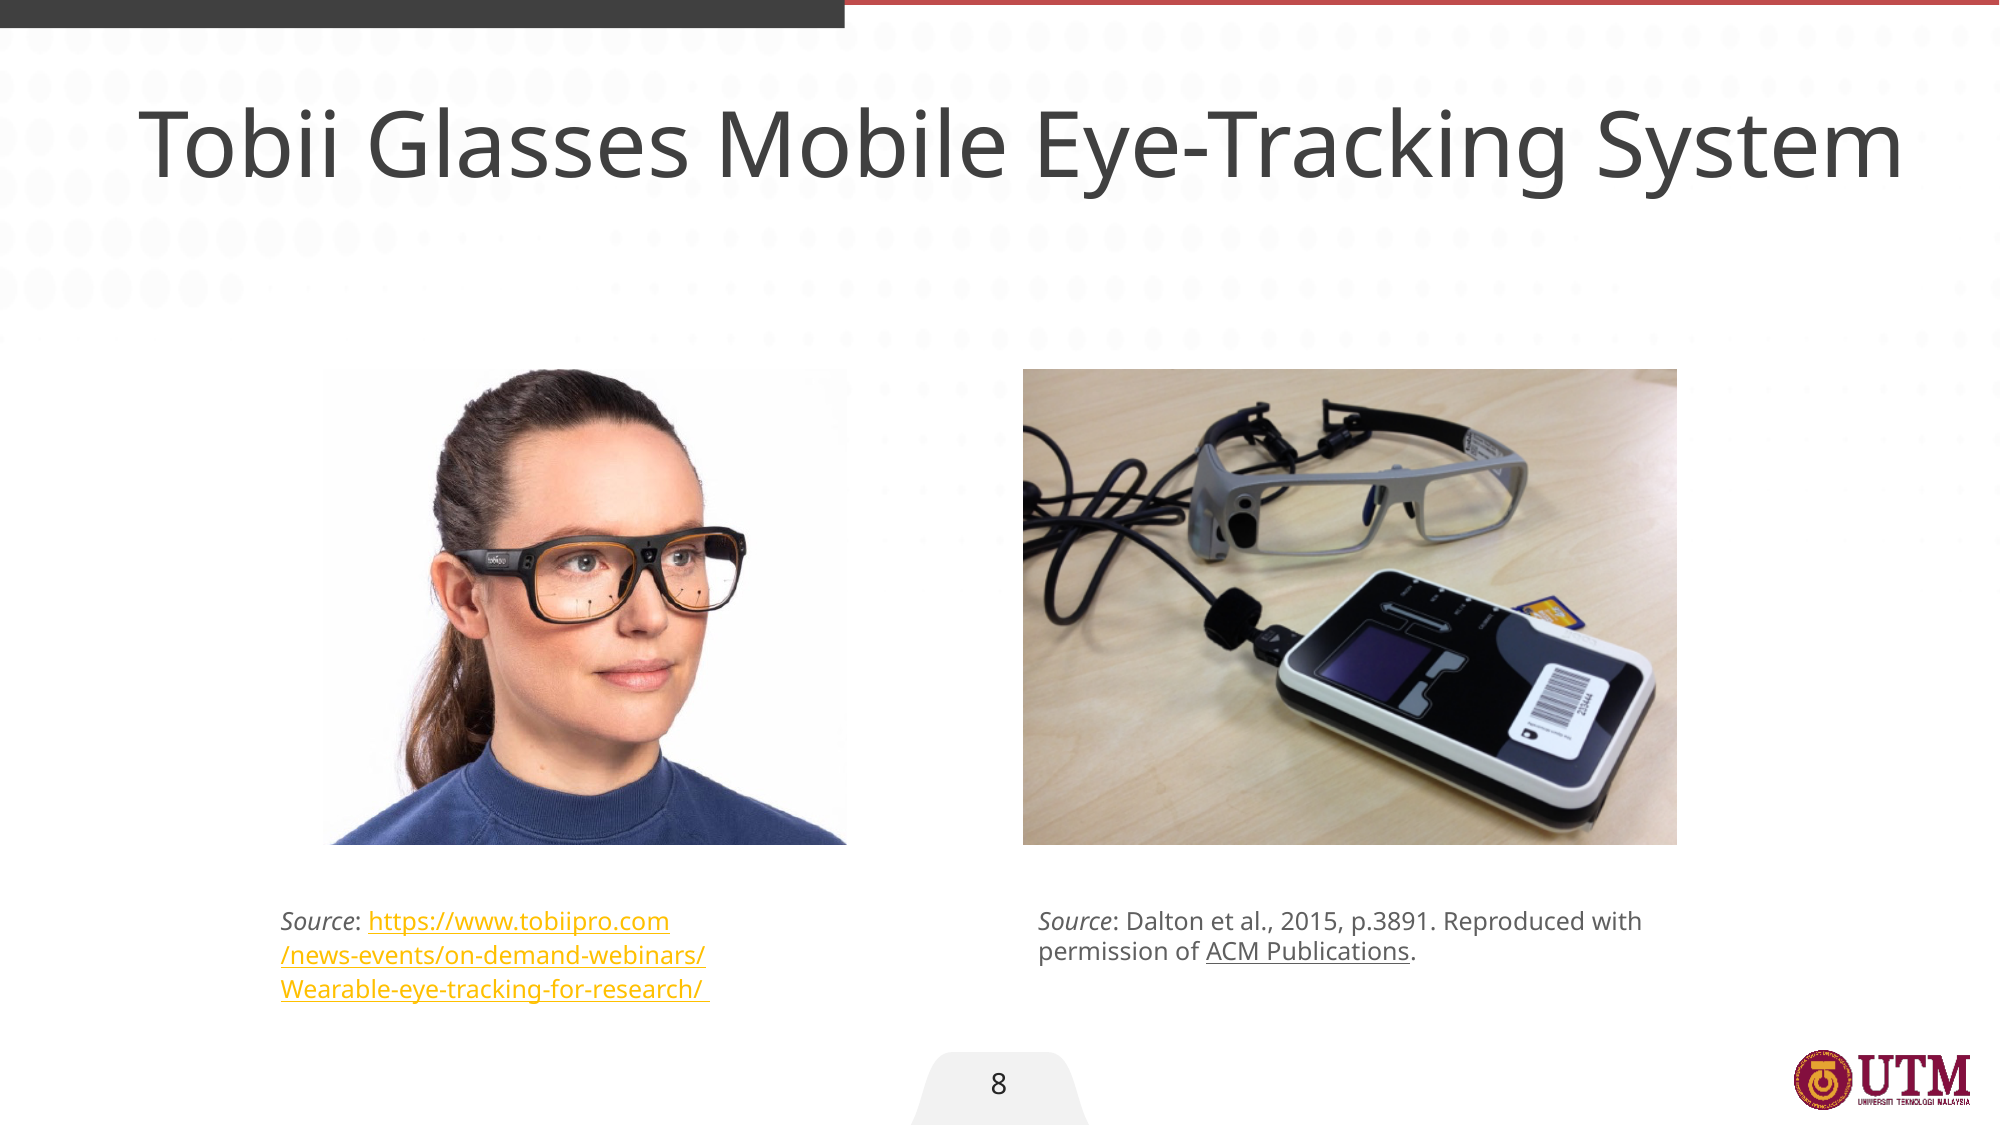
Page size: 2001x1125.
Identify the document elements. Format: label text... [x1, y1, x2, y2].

picture [1794, 1050, 1970, 1110]
text_box Source: https://www.tobiipro.com/news-events/on-demand-webinars/ Wearable-eye-tracking-for-research/ [265, 898, 953, 1015]
slide_number 8 [774, 1055, 1225, 1116]
picture [0, 0, 2001, 845]
text_box Tobii Glasses Mobile Eye-Tracking System [91, 78, 1956, 204]
text_box Source: Dalton et al., 2015, p.3891. Reproduced with permission of ACM Publications. [1023, 898, 1677, 978]
